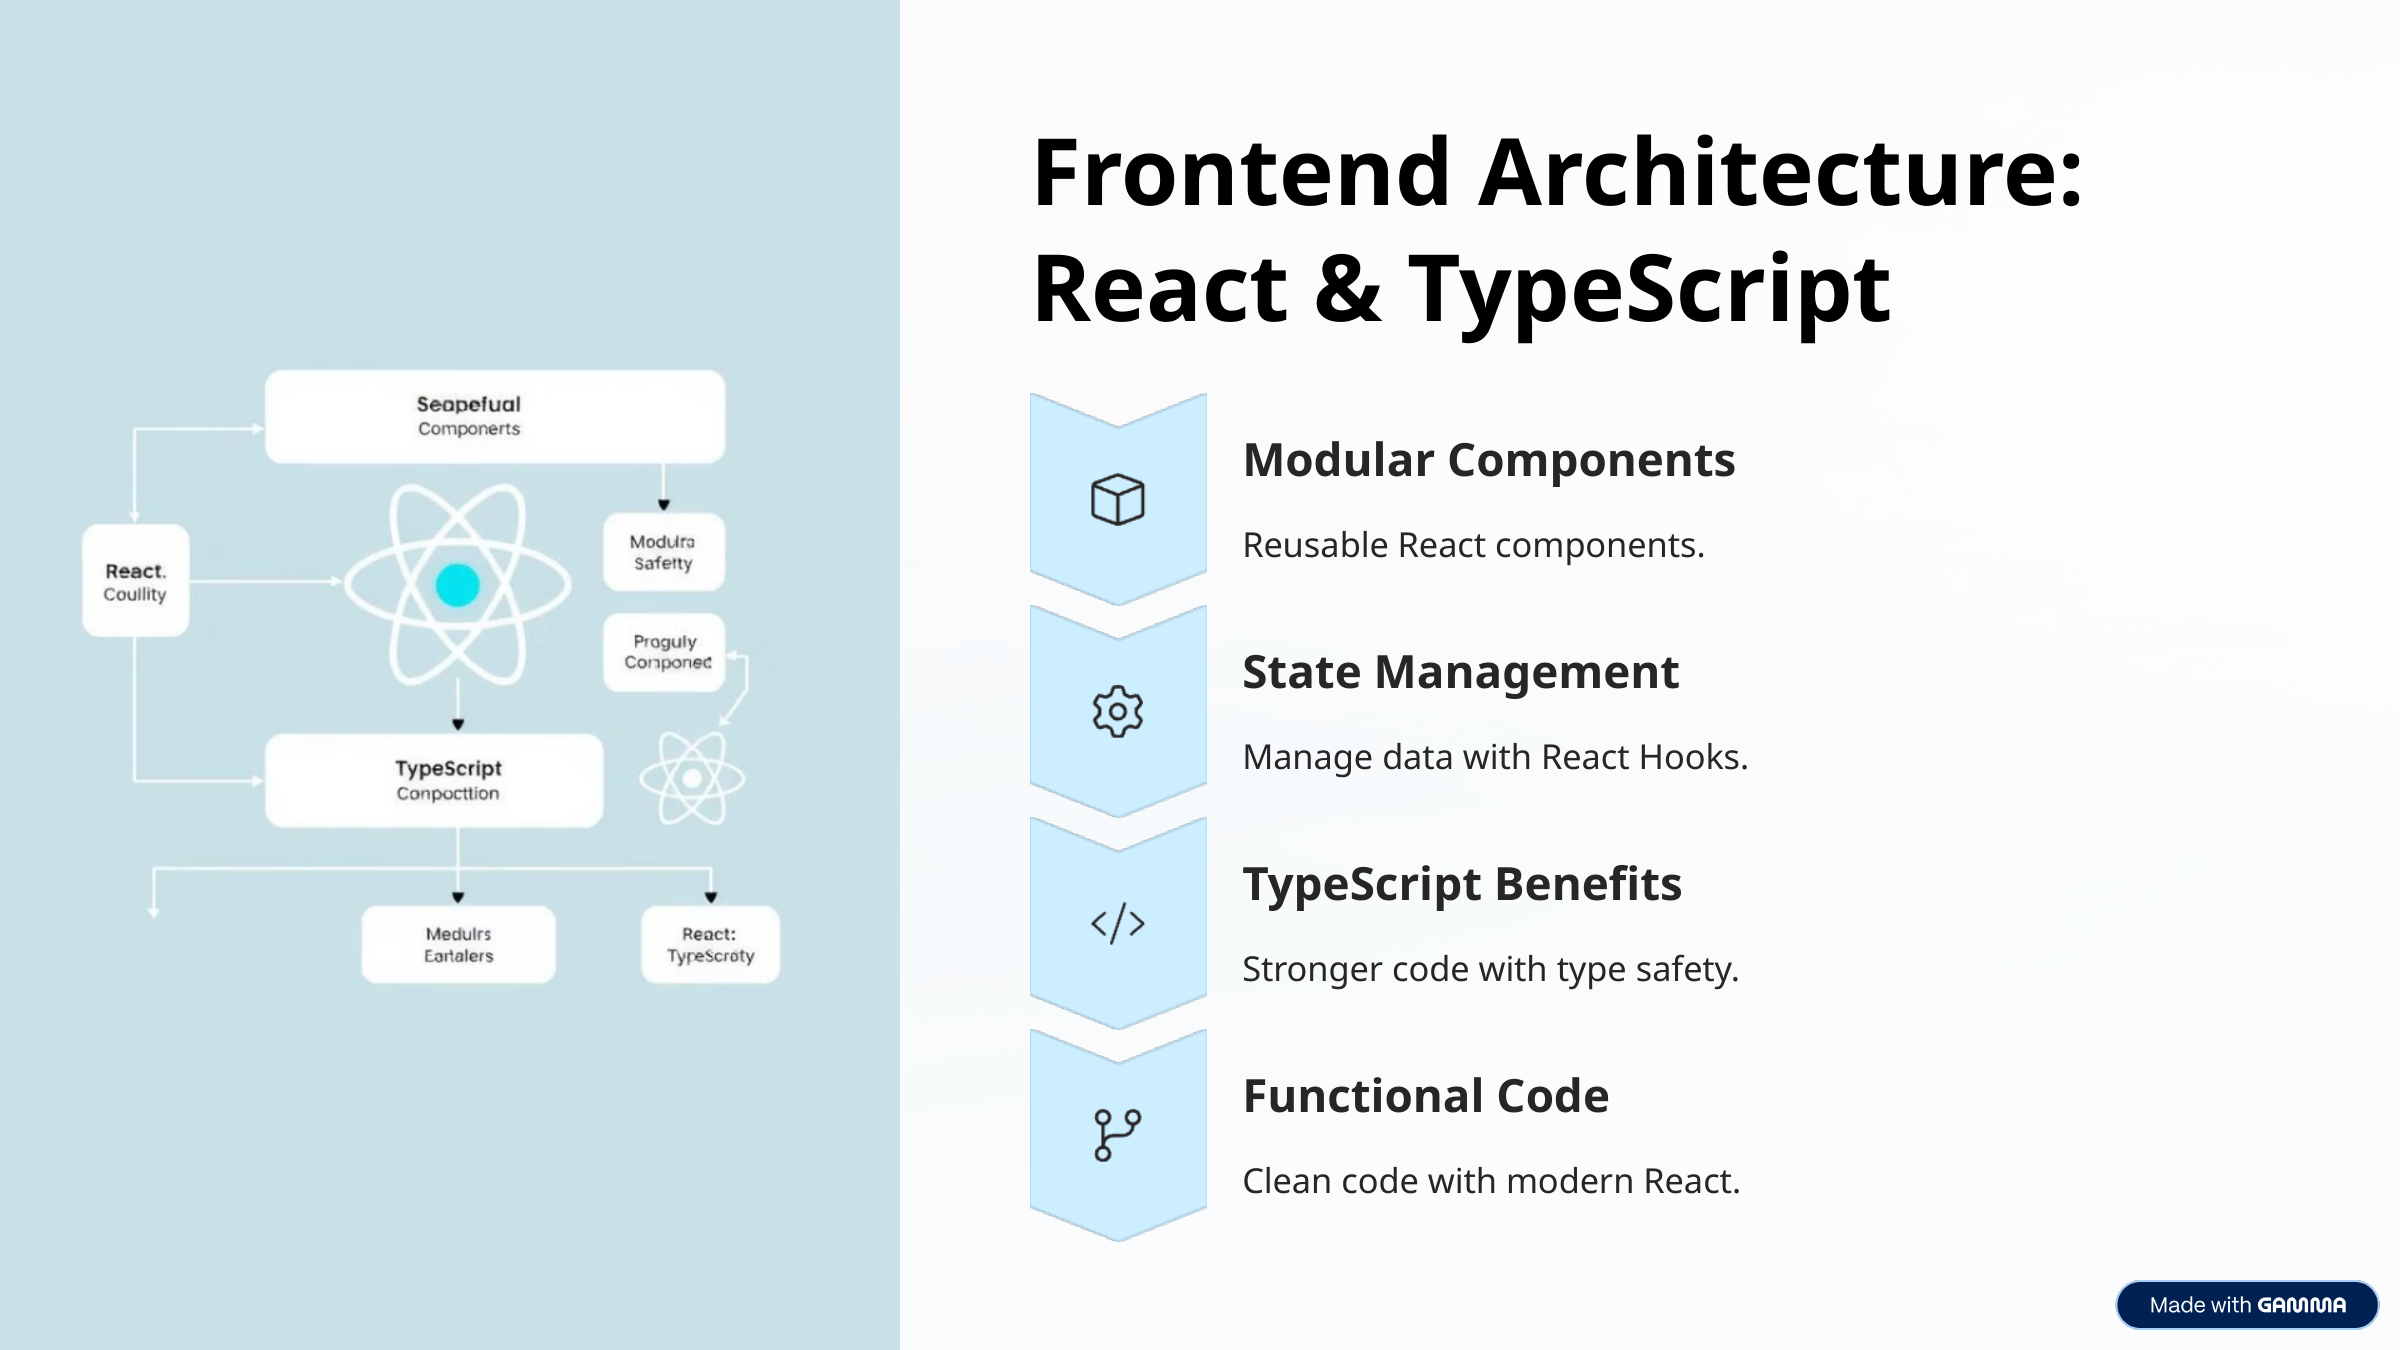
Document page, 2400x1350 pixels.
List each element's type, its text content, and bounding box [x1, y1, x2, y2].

text_box Modular Components [1242, 428, 1707, 487]
text_box Reusable React components. [1242, 507, 2270, 565]
text_box Frontend Architecture: React & TypeScript [1030, 108, 2270, 341]
text_box Functional Code [1242, 1064, 1707, 1123]
text_box TypeScript Benefits [1242, 852, 1707, 911]
picture [2106, 1271, 2389, 1339]
picture [1030, 393, 1207, 1242]
text_box State Management [1242, 640, 1707, 699]
picture [0, 0, 900, 1350]
text_box Manage data with React Hooks. [1242, 719, 2270, 777]
text_box Stronger code with type safety. [1242, 931, 2270, 989]
text_box Clean code with modern React. [1242, 1144, 2270, 1201]
